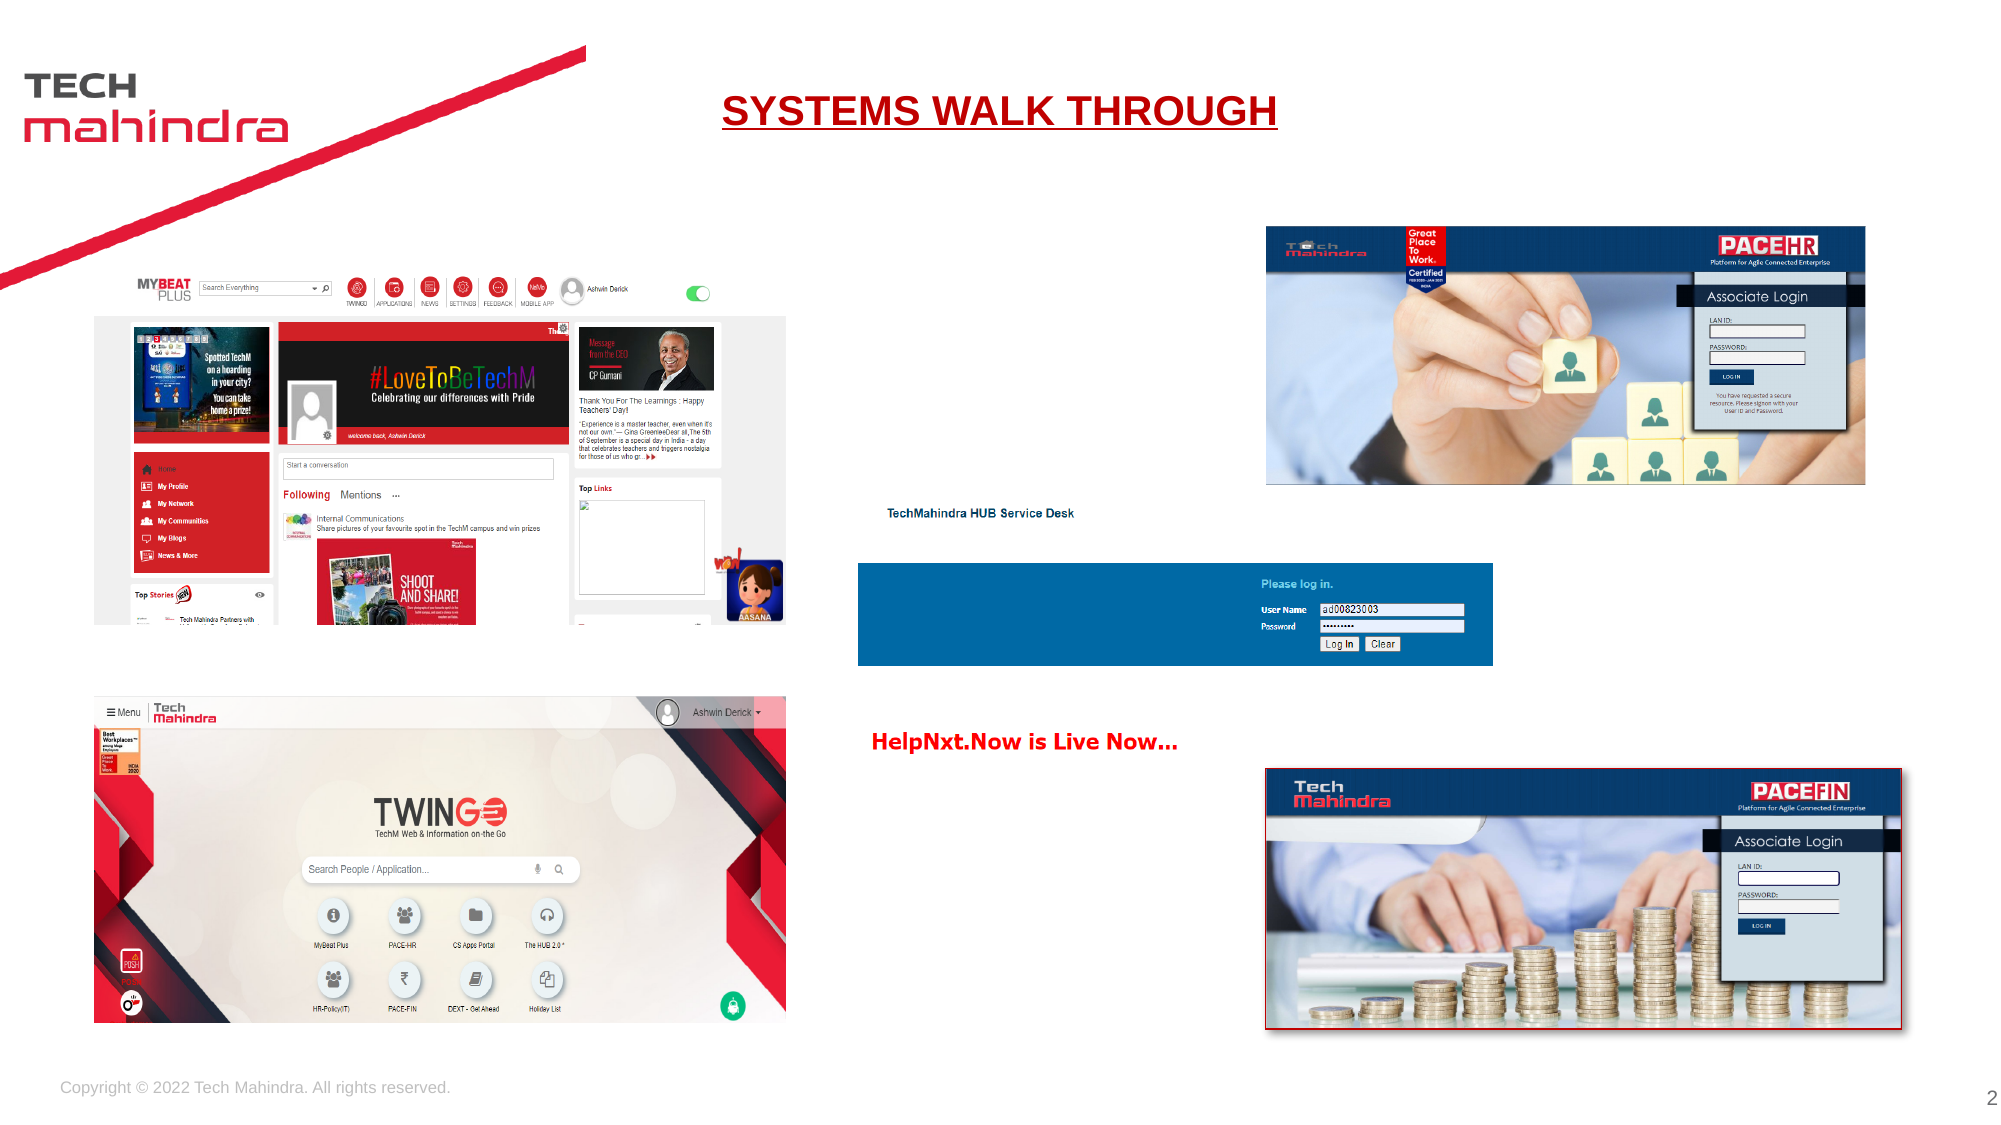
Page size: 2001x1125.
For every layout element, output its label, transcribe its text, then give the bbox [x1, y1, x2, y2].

picture [0, 45, 786, 625]
picture [858, 226, 1866, 765]
picture [94, 694, 786, 1023]
picture [1266, 769, 1901, 1029]
text_box SYSTEMS WALK THROUGH [539, 83, 1461, 134]
